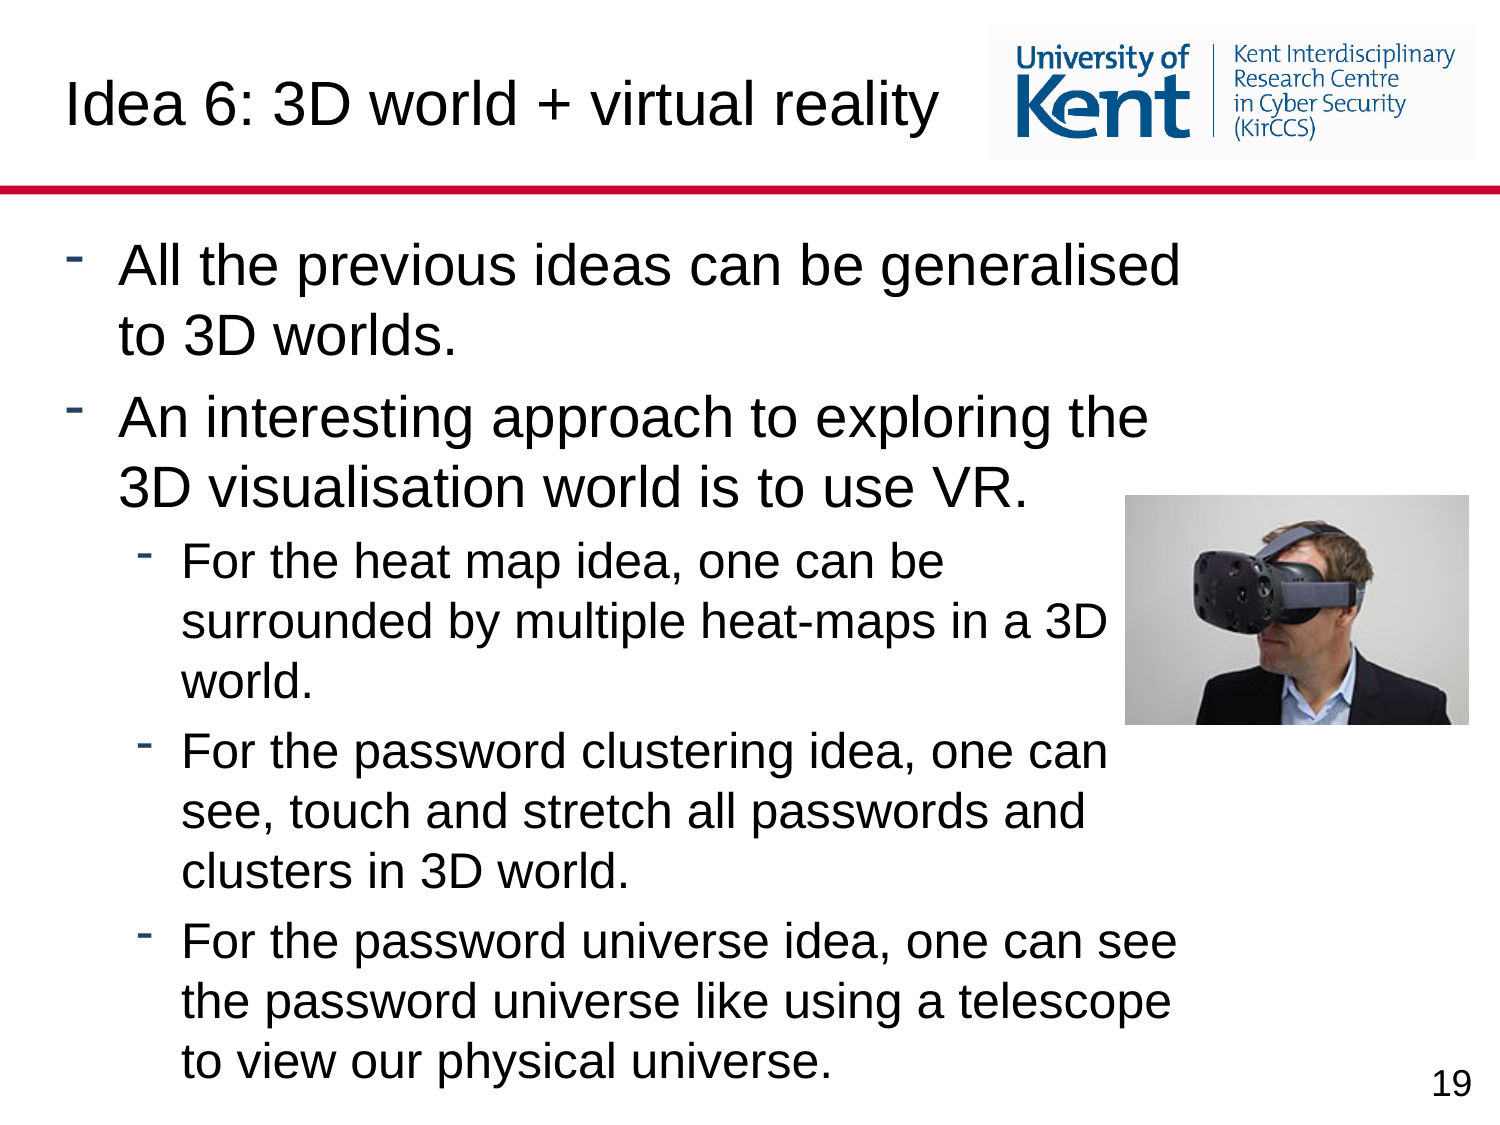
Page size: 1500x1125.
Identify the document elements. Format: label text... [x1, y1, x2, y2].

picture [1124, 494, 1469, 725]
text_box All the previous ideas can be generalised to 3D worlds. An interesting approach to exploring the 3D visualisation world is to use VR. For the heat map idea, one can be surrounded by multiple heat-maps in a 3D world. For the password clustering idea, one can see, touch and stretch all passwords and clusters in 3D world. For the password universe idea, one can see the password universe like using a telescope to view our physical universe. [49, 219, 1200, 1000]
picture [987, 24, 1477, 161]
text_box Idea 6: 3D world + virtual reality [49, 31, 1000, 169]
